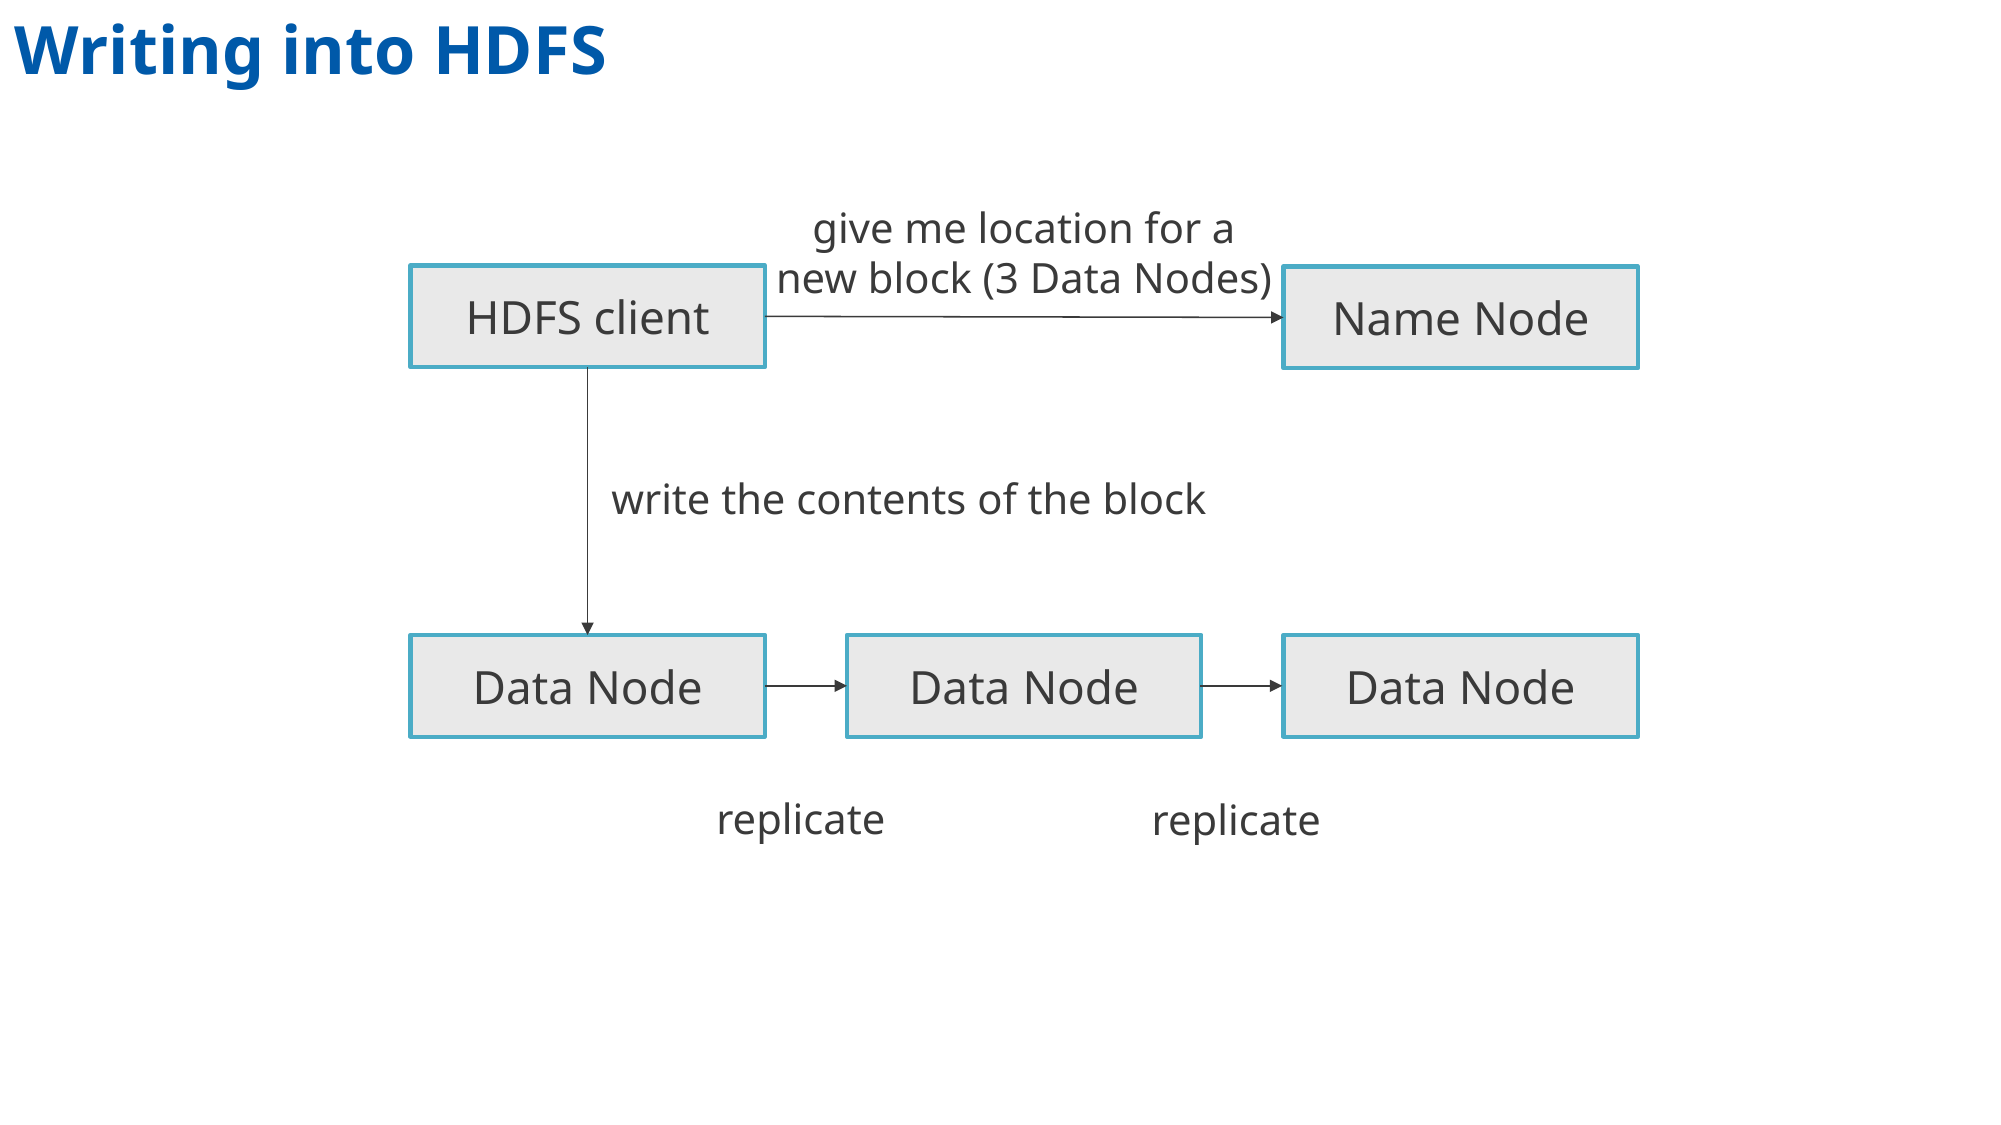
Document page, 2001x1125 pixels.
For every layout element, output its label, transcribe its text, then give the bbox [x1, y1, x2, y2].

text_box Data Node [1281, 633, 1640, 739]
title Writing into HDFS [0, 0, 2000, 102]
text_box Name Node [1281, 264, 1640, 370]
text_box replicate [701, 785, 901, 851]
text_box give me location for a new block (3 Data Nodes) [758, 194, 1290, 309]
text_box Data Node [408, 633, 767, 739]
text_box HDFS client [408, 263, 767, 369]
text_box write the contents of the block [596, 465, 1222, 531]
text_box Data Node [845, 633, 1203, 739]
text_box replicate [1136, 786, 1336, 852]
